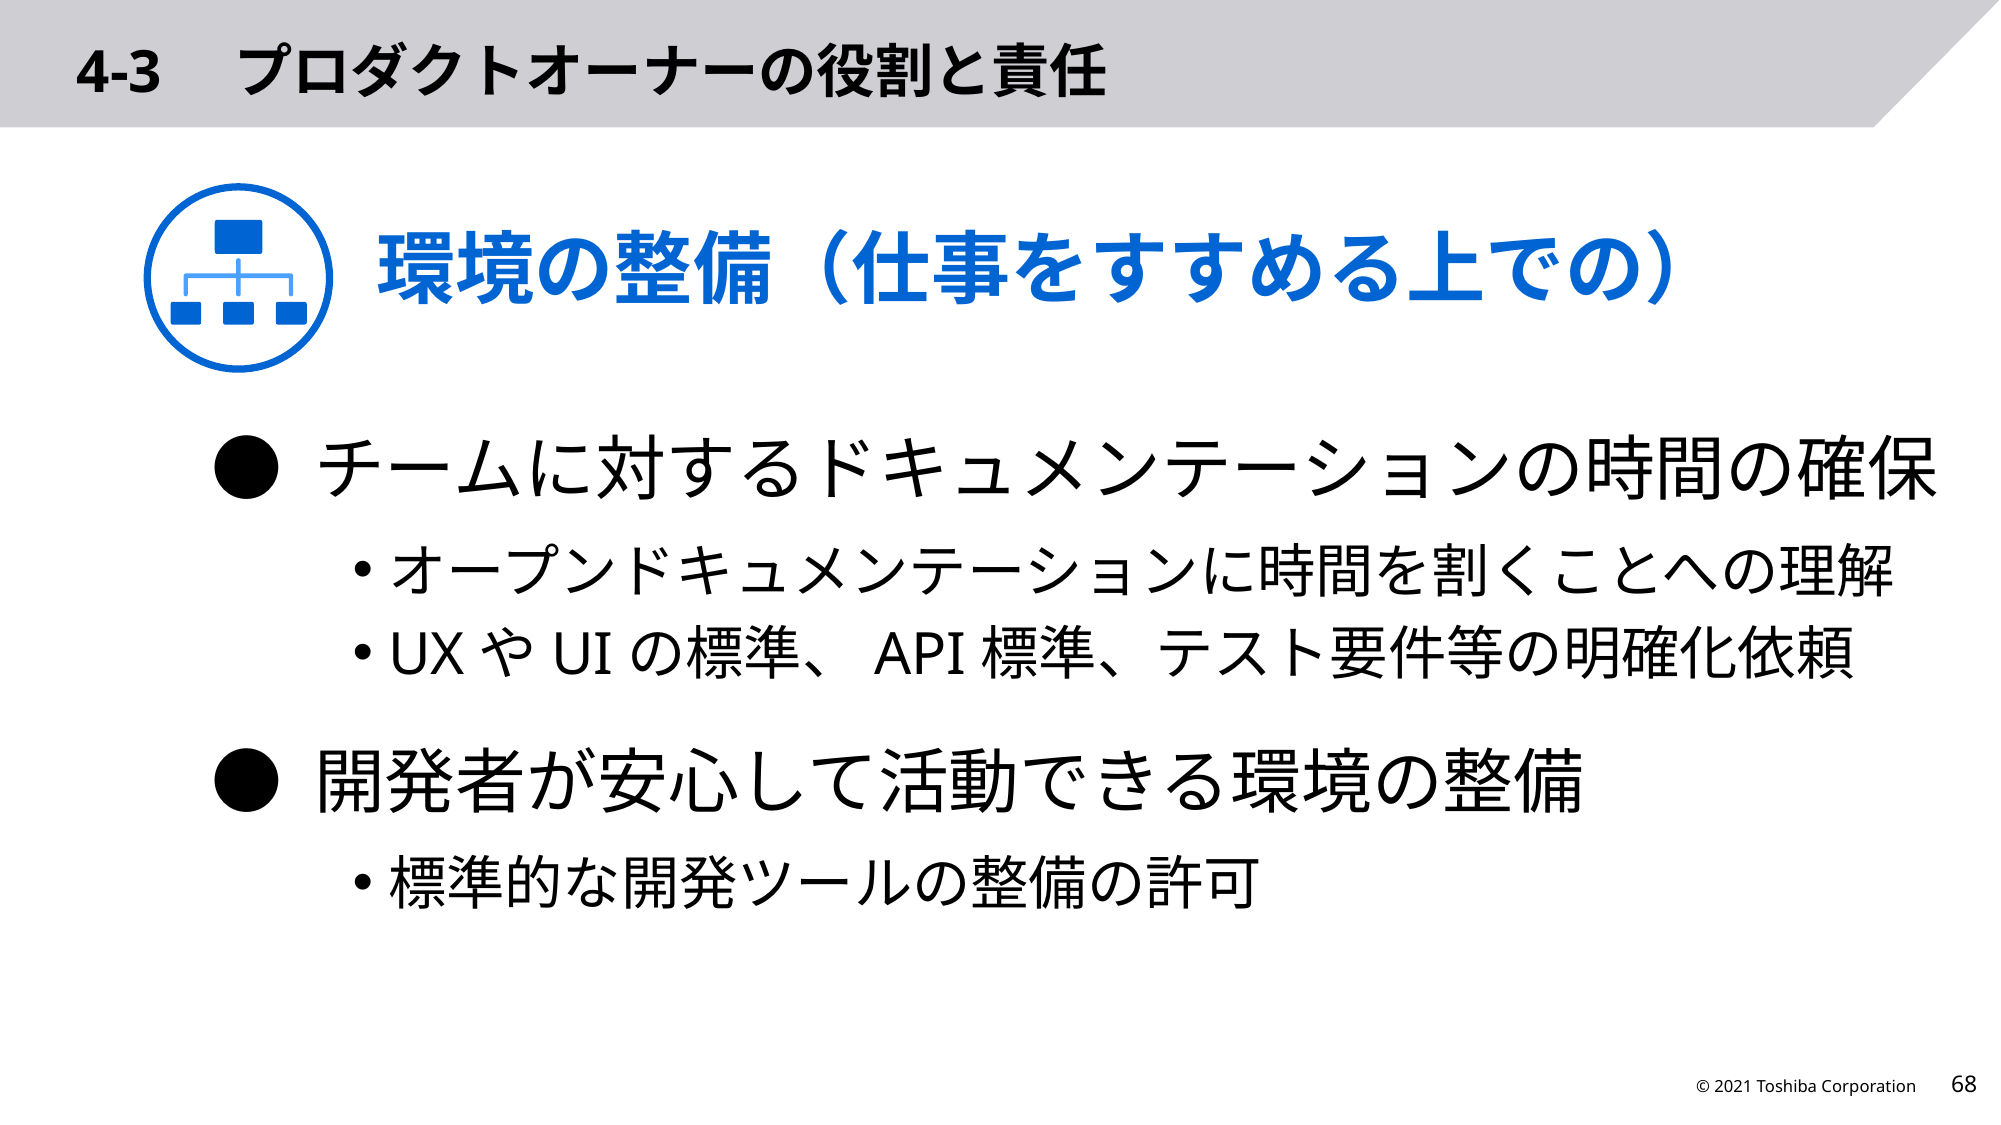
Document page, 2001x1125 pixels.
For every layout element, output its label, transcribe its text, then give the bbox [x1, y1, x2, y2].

title 4-3 プロダクトオーナーの役割と責任 [0, 0, 1877, 123]
text_box ● チームに対するドキュメンテーションの時間の確保 オープンドキュメンテーションに時間を割くことへの理解 UXやUIの標準、API標準、テスト要件等の明確化依頼 ● 開発者が安心して活動できる環境の整備 標準的な開発ツールの整備の許可 [211, 433, 1983, 907]
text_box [147, 186, 1735, 370]
